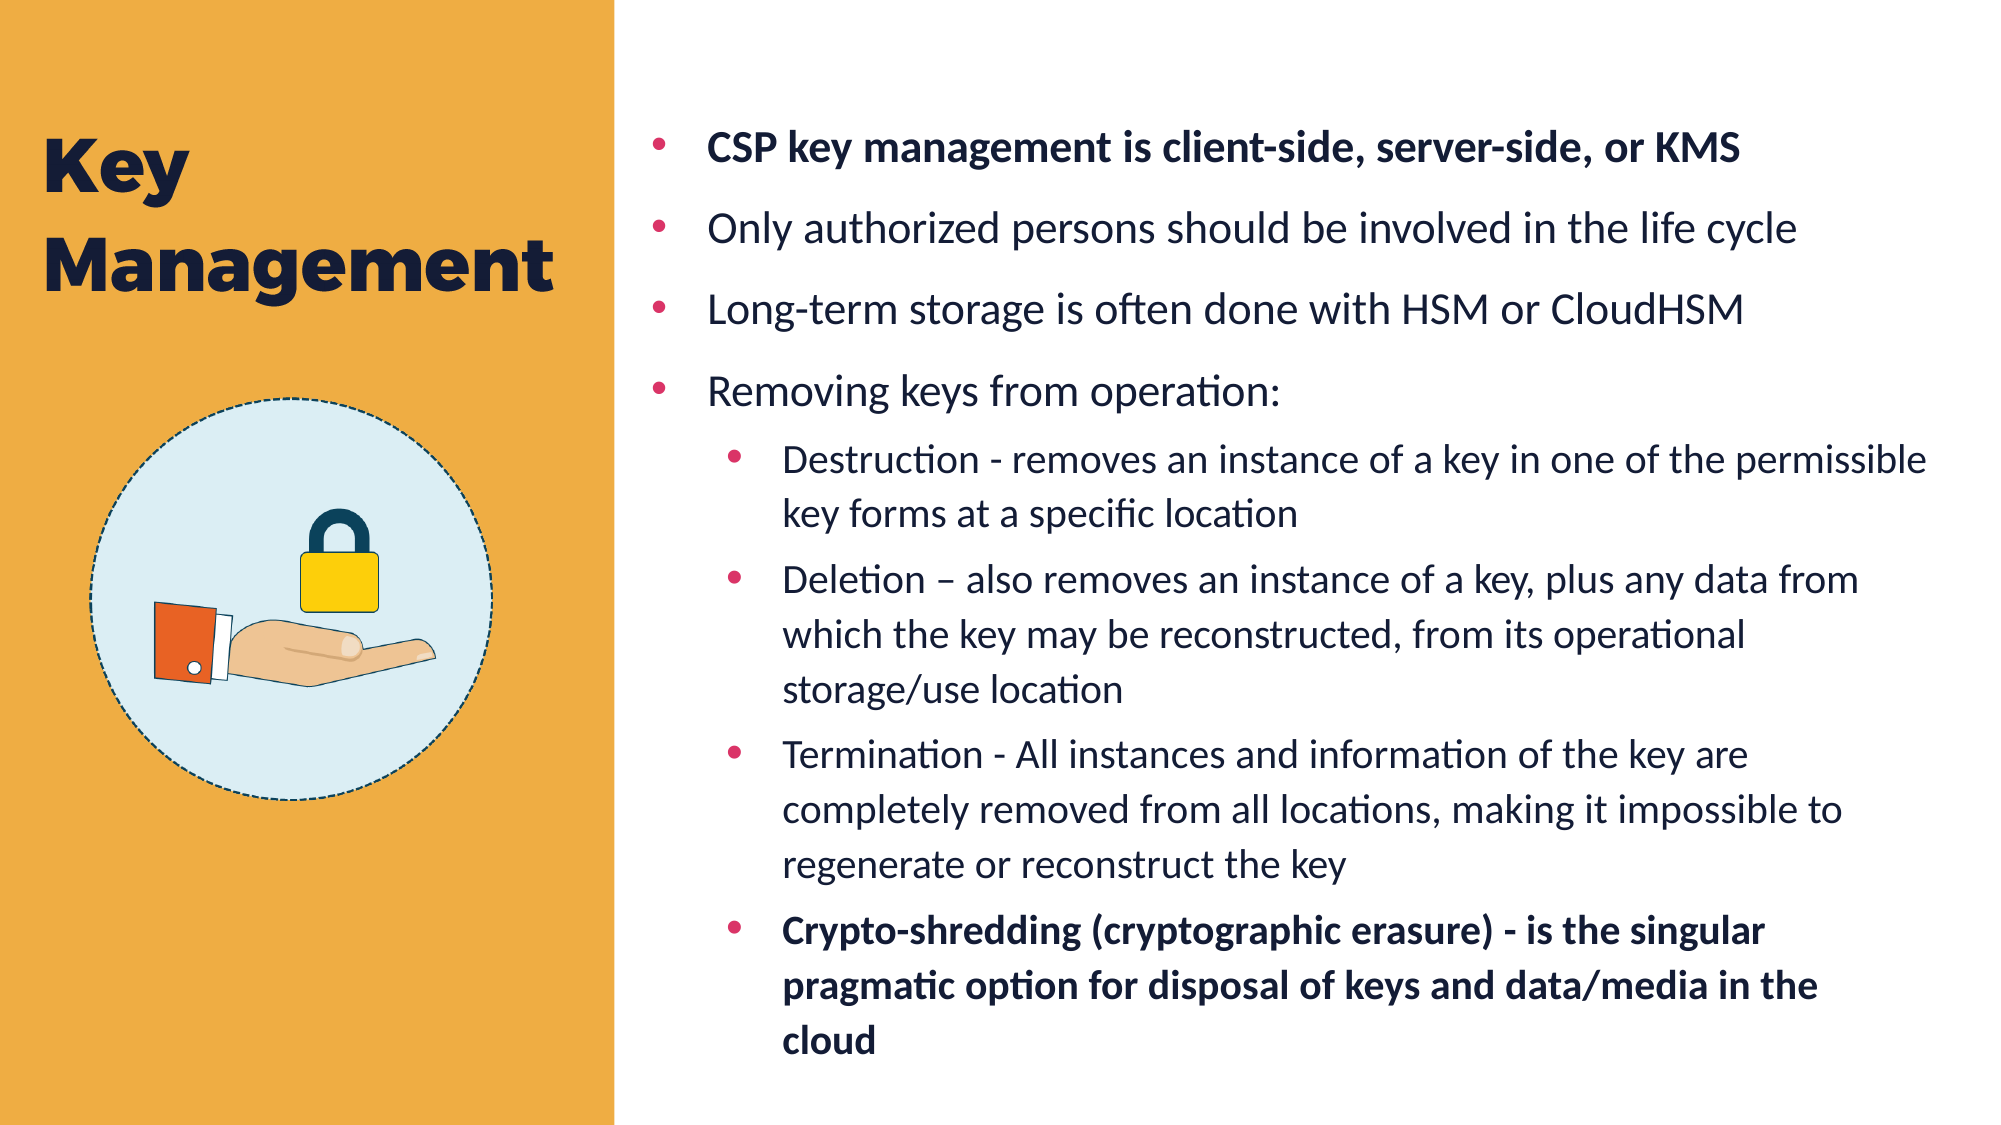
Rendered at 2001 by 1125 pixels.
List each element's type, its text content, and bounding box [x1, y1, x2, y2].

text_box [0, 0, 615, 1125]
text_box CSP key management is client-side, server-side, or KMS Only authorized persons should be involved in the life cycle Long-term storage is often done with HSM or CloudHSM Removing keys from operation: Destruction - removes an instance of a key in one of the permissible key forms at a specific location Deletion – also removes an instance of a key, plus any data from which the key may be reconstructed, from its operational storage/use location Termination - All instances and information of the key are completely removed from all locations, making it impossible to regenerate or reconstruct the key Crypto-shredding (cryptographic erasure) - is the singular pragmatic option for disposal of keys and data/media in the cloud [649, 88, 1930, 1063]
